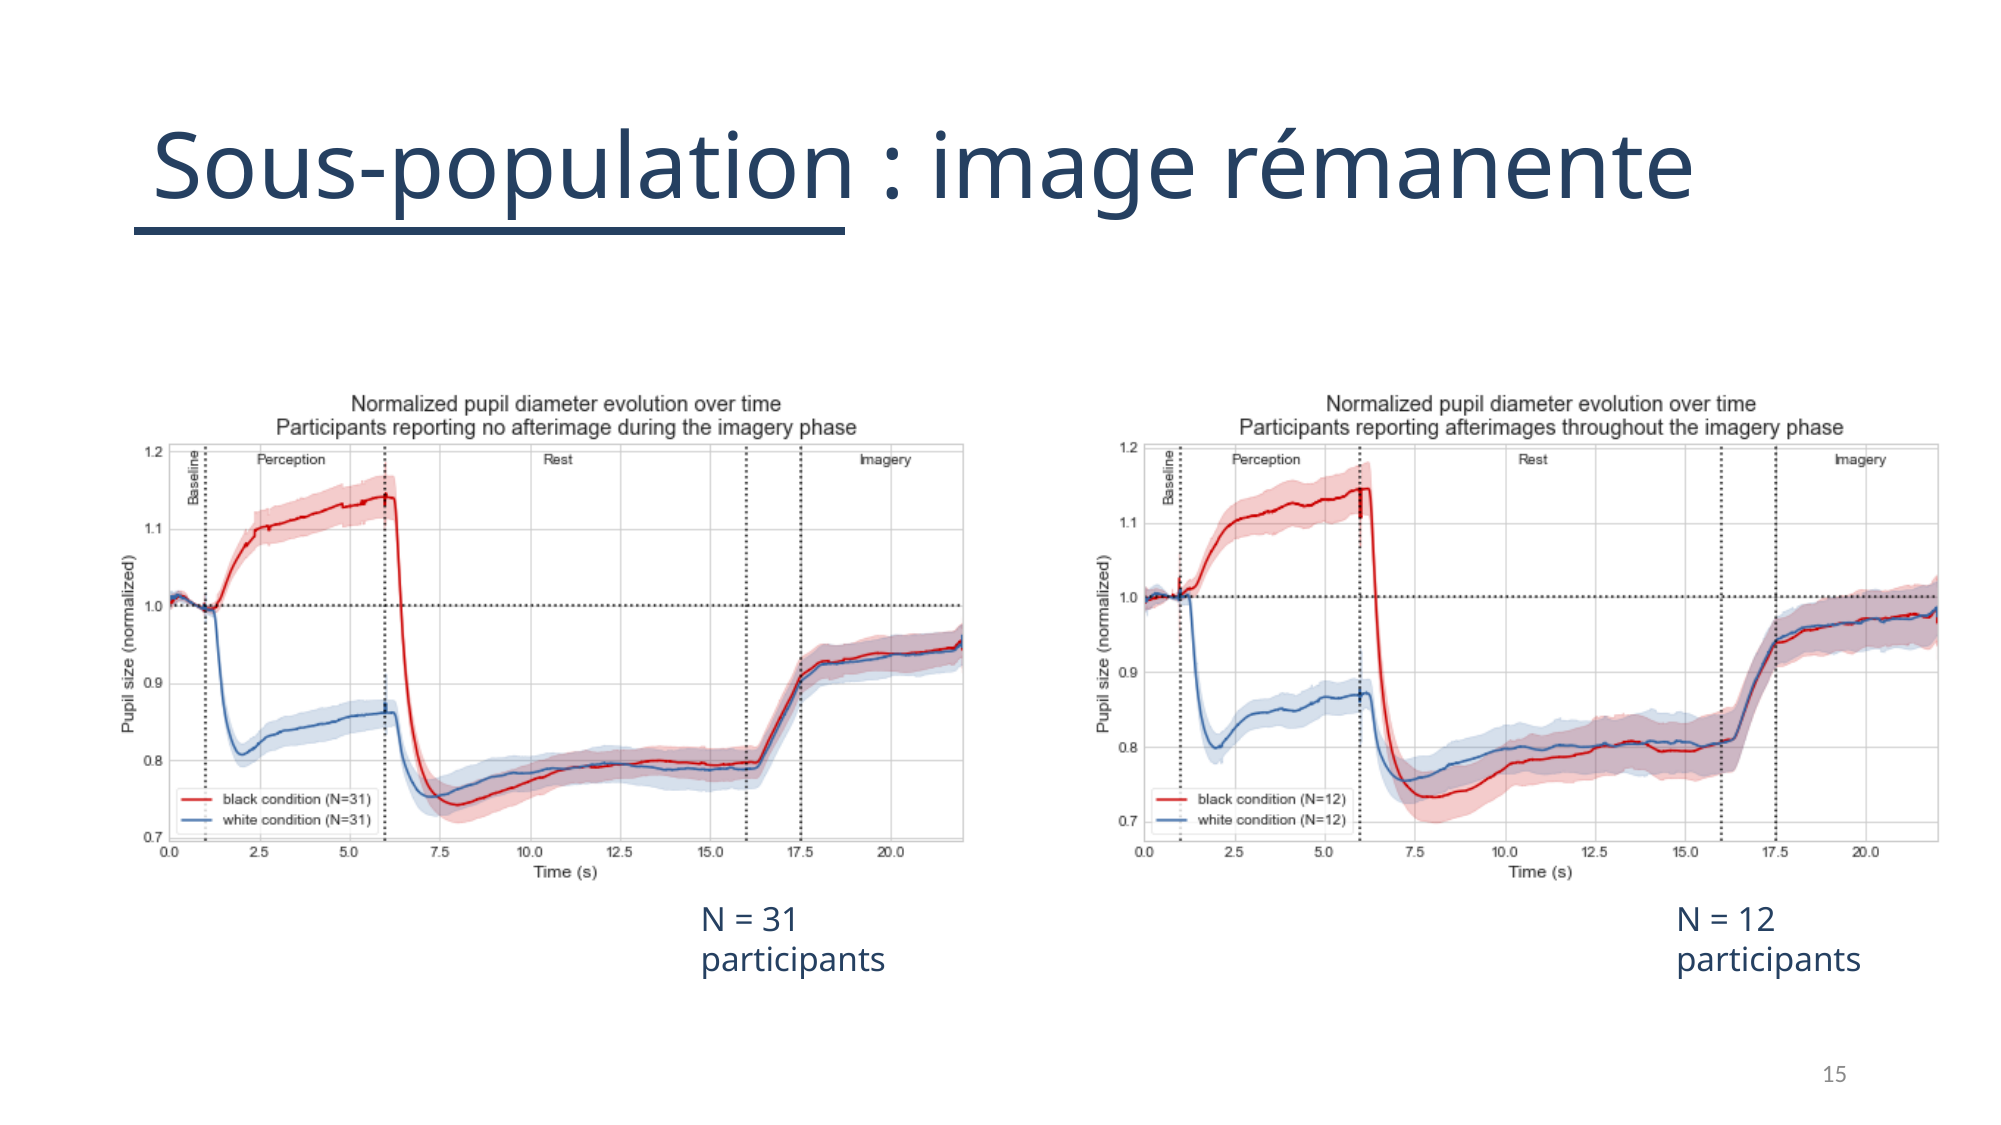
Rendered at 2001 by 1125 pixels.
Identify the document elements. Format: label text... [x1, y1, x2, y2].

text_box N = 12 participants [1661, 891, 1948, 986]
slide_number 15 [1412, 1042, 1863, 1103]
picture [1069, 385, 1948, 891]
picture [94, 385, 973, 891]
title Sous-population : image rémanente [137, 59, 1863, 278]
text_box [134, 227, 845, 235]
text_box N = 31 participants [685, 891, 973, 986]
